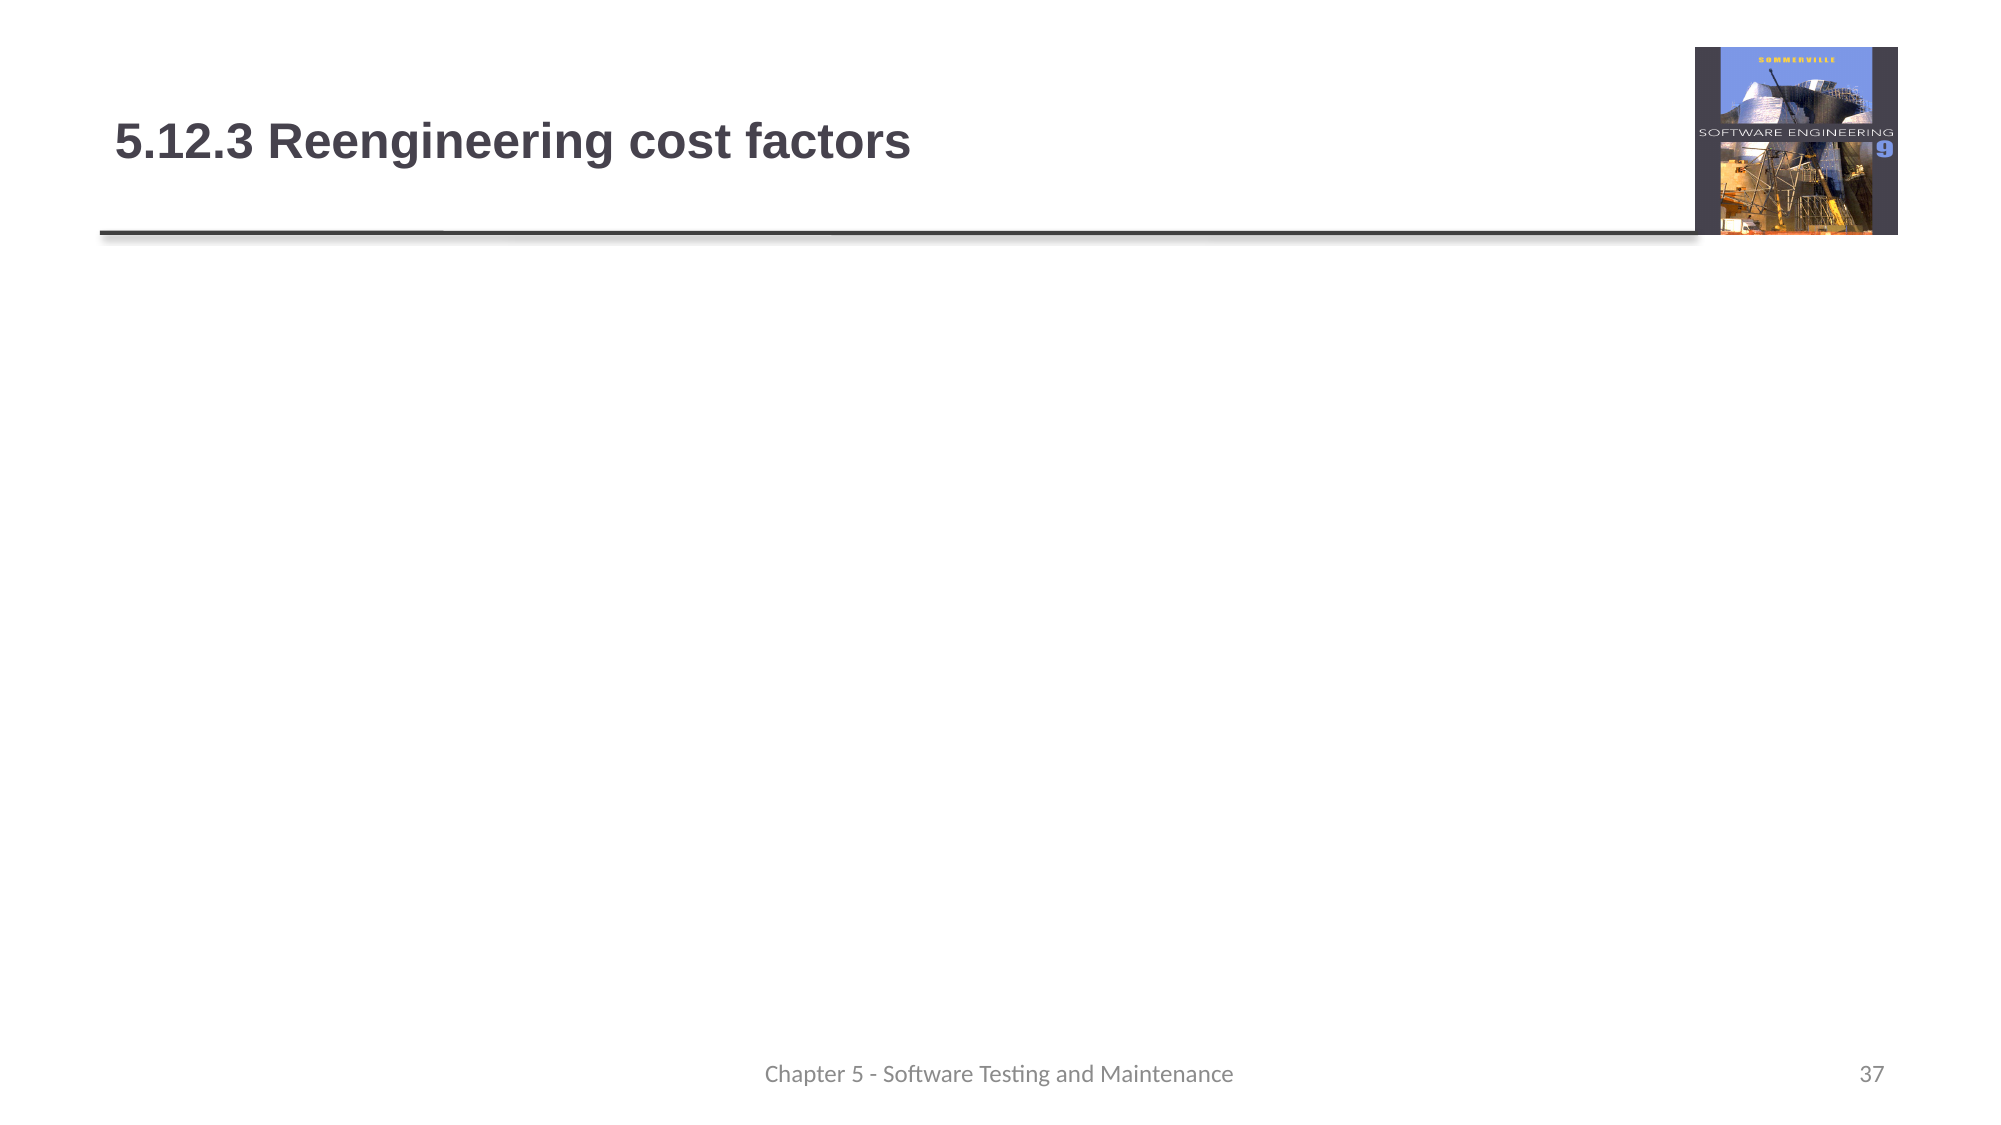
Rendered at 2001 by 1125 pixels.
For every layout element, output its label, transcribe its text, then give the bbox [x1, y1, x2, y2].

title 5.12.3 Reengineering cost factors [99, 44, 1696, 233]
footer Chapter 5 - Software Testing and Maintenance [683, 1042, 1317, 1103]
picture [1696, 47, 1898, 235]
slide_number 37 [1433, 1042, 1900, 1103]
